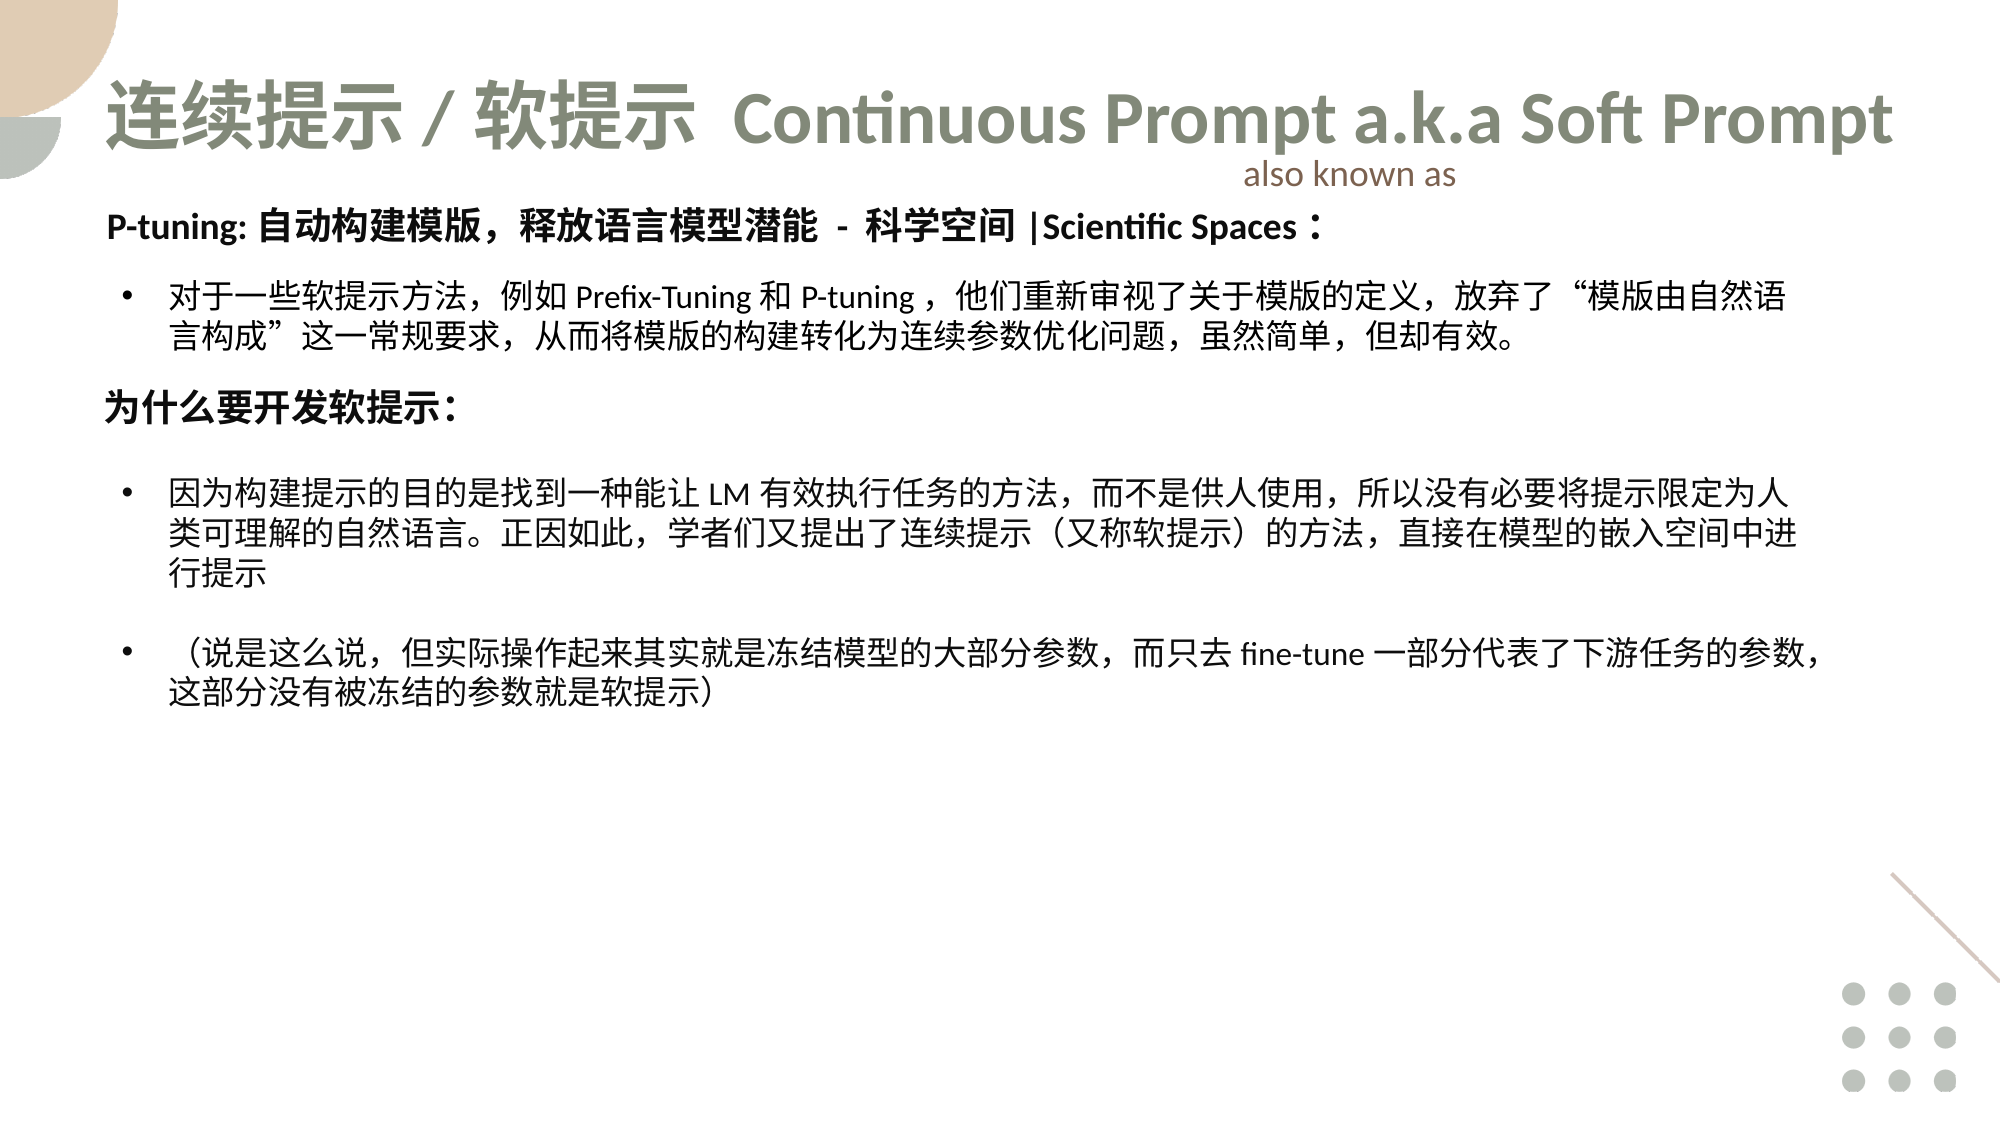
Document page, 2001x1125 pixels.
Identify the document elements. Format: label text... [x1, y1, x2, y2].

text_box 对于一些软提示方法，例如Prefix-Tuning和P-tuning，他们重新审视了关于模版的定义，放弃了“模版由自然语言构成”这一常规要求，从而将模版的构建转化为连续参数优化问题，虽然简单，但却有效。 [106, 267, 1827, 363]
picture [0, 0, 118, 179]
text_box 因为构建提示的目的是找到一种能让LM有效执行任务的方法，而不是供人使用，所以没有必要将提示限定为人类可理解的自然语言。正因如此，学者们又提出了连续提示（又称软提示）的方法，直接在模型的嵌入空间中进行提示 （说是这么说，但实际操作起来其实就是冻结模型的大部分参数，而只去fine-tune一部分代表了下游任务的参数，这部分没有被冻结的参数就是软提示） [106, 464, 1827, 719]
text_box P-tuning:自动构建模版，释放语言模型潜能 - 科学空间|Scientific Spaces： [106, 202, 1364, 248]
picture [1842, 872, 2000, 1092]
text_box also known as [1172, 141, 1528, 202]
text_box 连续提示/软提示 Continuous Prompt a.k.a Soft Prompt [90, 60, 1910, 166]
text_box 为什么要开发软提示： [103, 383, 1360, 429]
